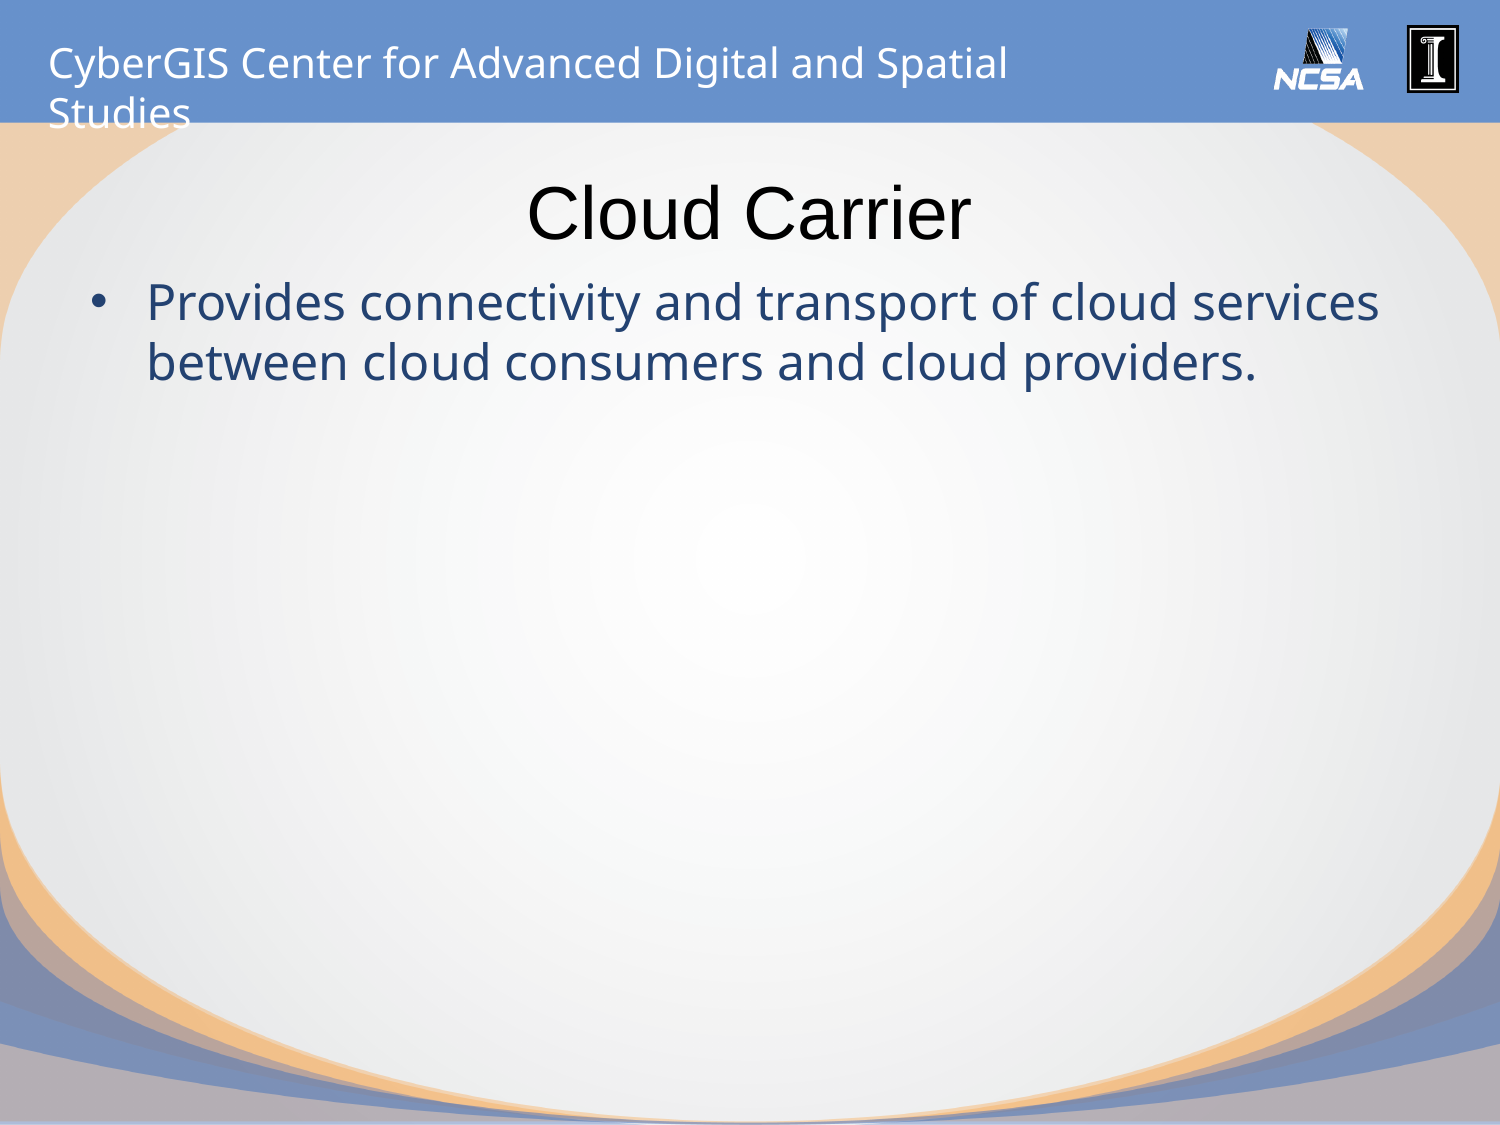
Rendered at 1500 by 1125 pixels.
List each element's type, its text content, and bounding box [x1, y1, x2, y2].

picture [0, 0, 1500, 1125]
title Cloud Carrier [75, 0, 1425, 262]
list Provides connectivity and transport of cloud services between cloud consumers and cloud providers. [75, 262, 1425, 1005]
